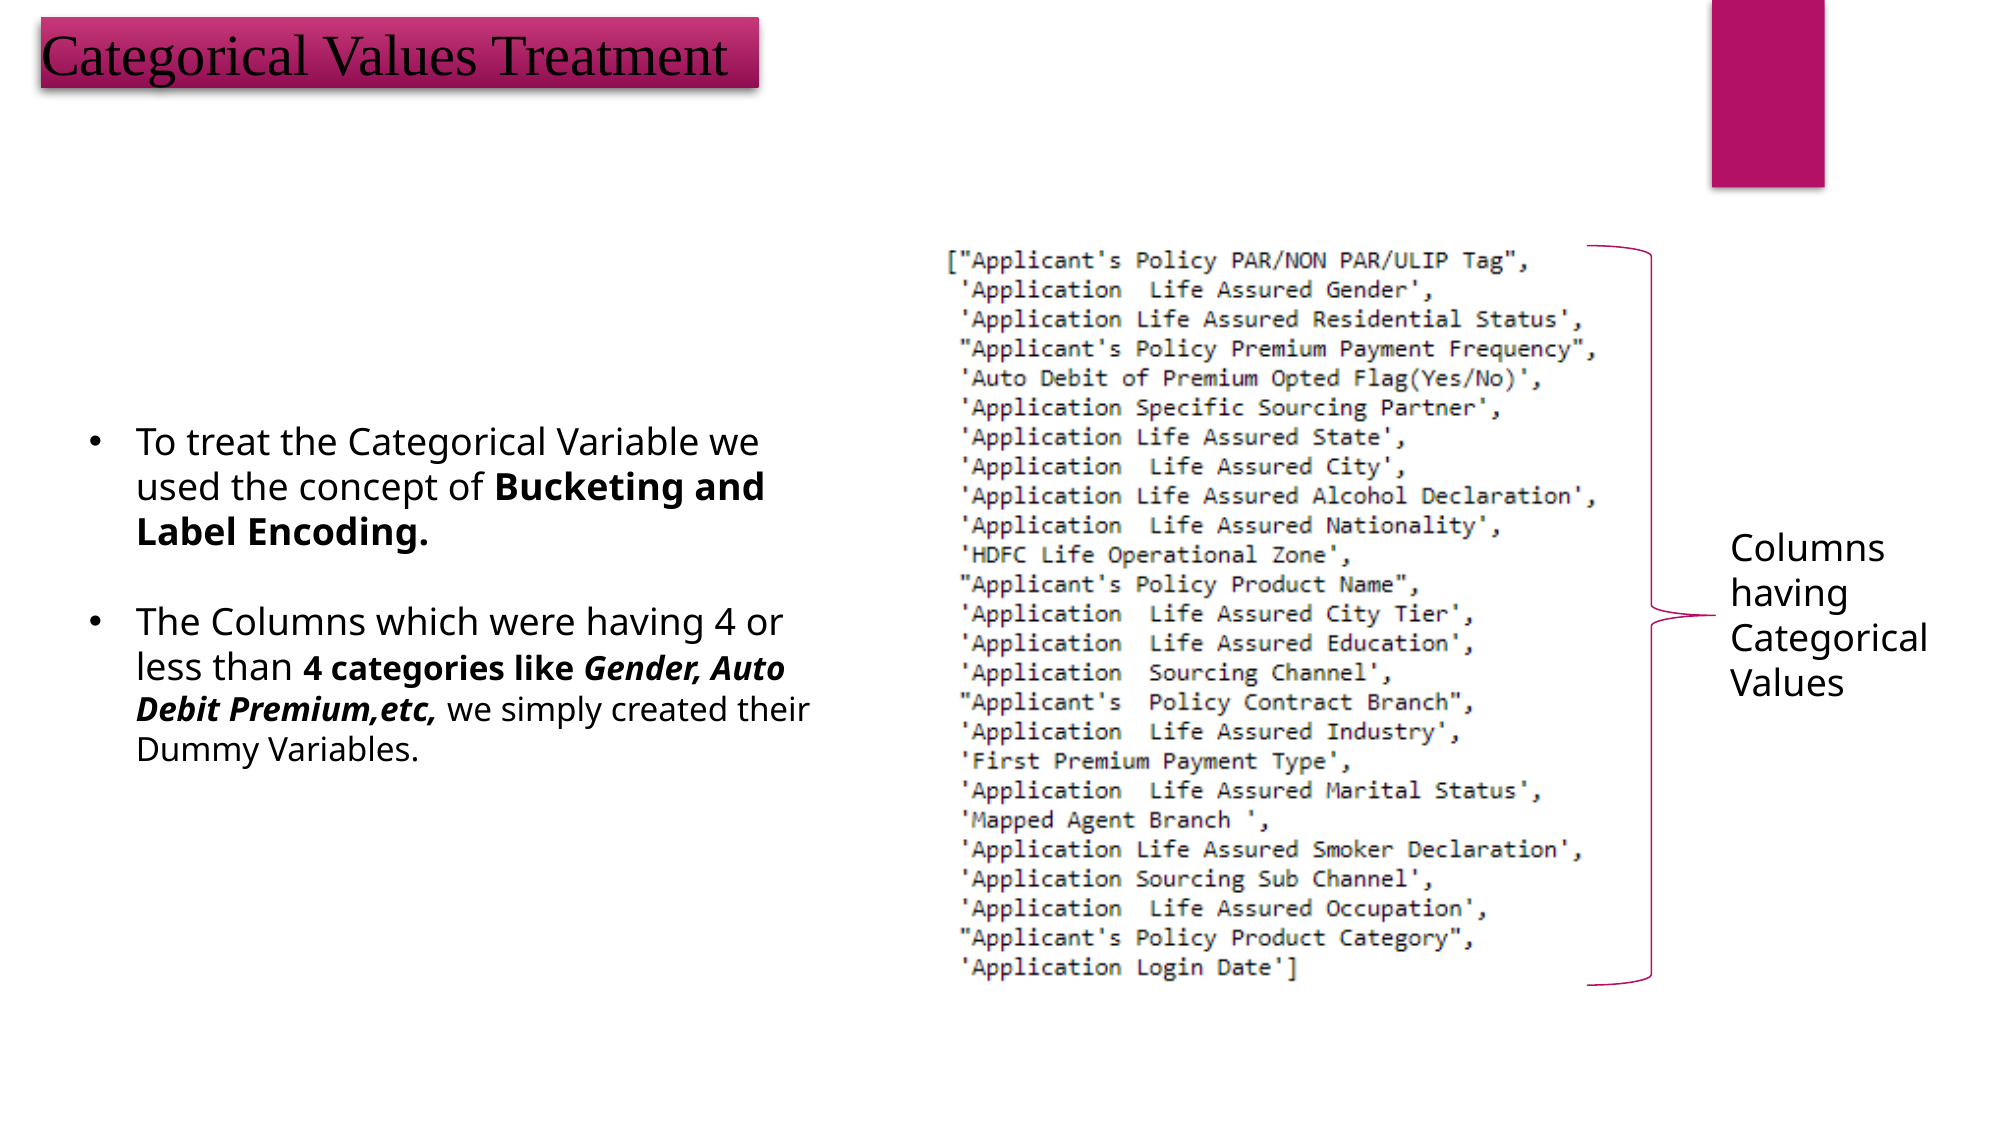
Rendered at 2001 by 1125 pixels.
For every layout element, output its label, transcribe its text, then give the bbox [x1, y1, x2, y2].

text_box Categorical Values Treatment [41, 17, 759, 88]
text_box [1612, 245, 1715, 985]
text_box Columns having Categorical Values [1715, 516, 2000, 712]
picture [940, 245, 1611, 1002]
text_box To treat the Categorical Variable we used the concept of Bucketing and Label Encoding. The Columns which were having 4 or less than 4 categories like Gender, Auto Debit Premium,etc, we simply created their Dummy Variables. [74, 410, 837, 816]
